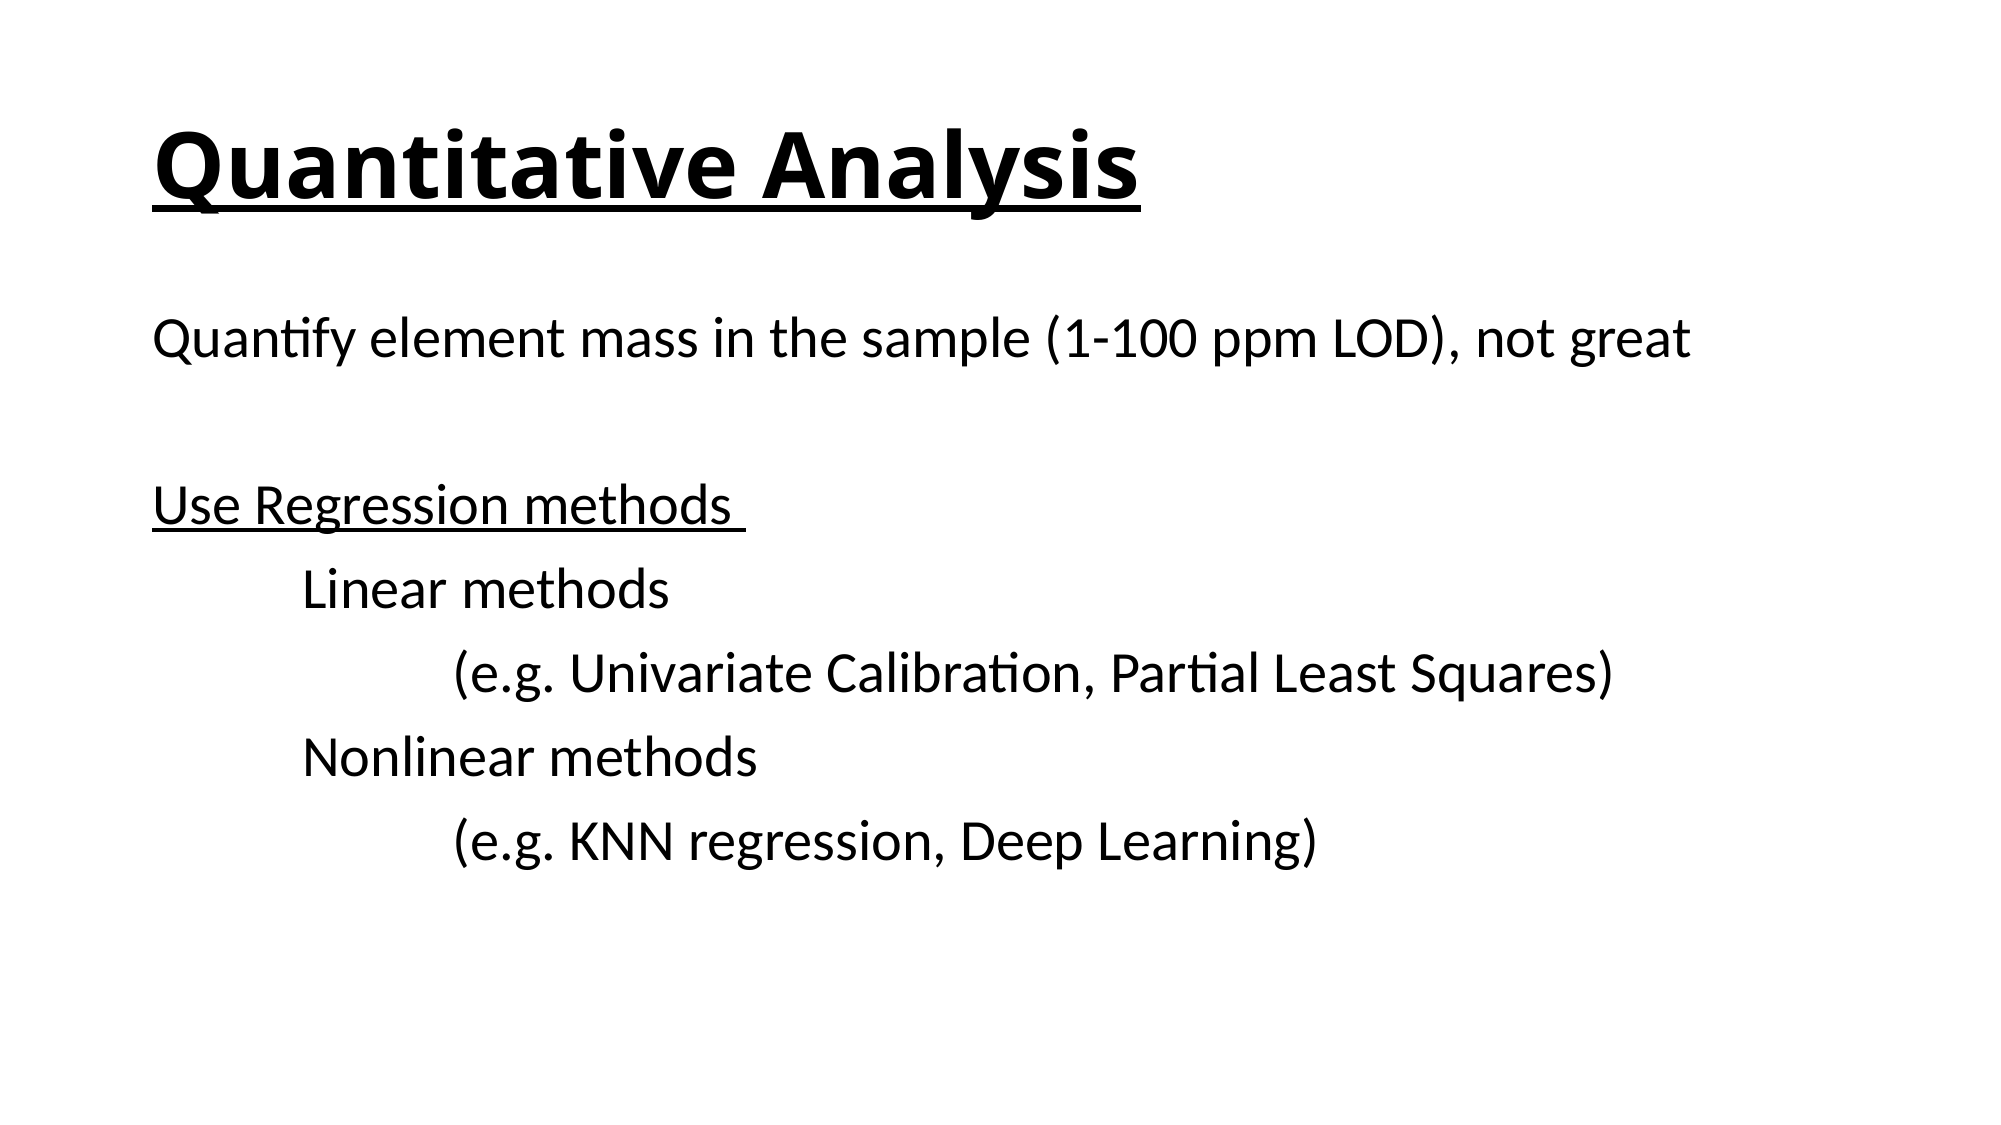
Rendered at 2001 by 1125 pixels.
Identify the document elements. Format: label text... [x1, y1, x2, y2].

title Quantitative Analysis [137, 59, 1863, 278]
